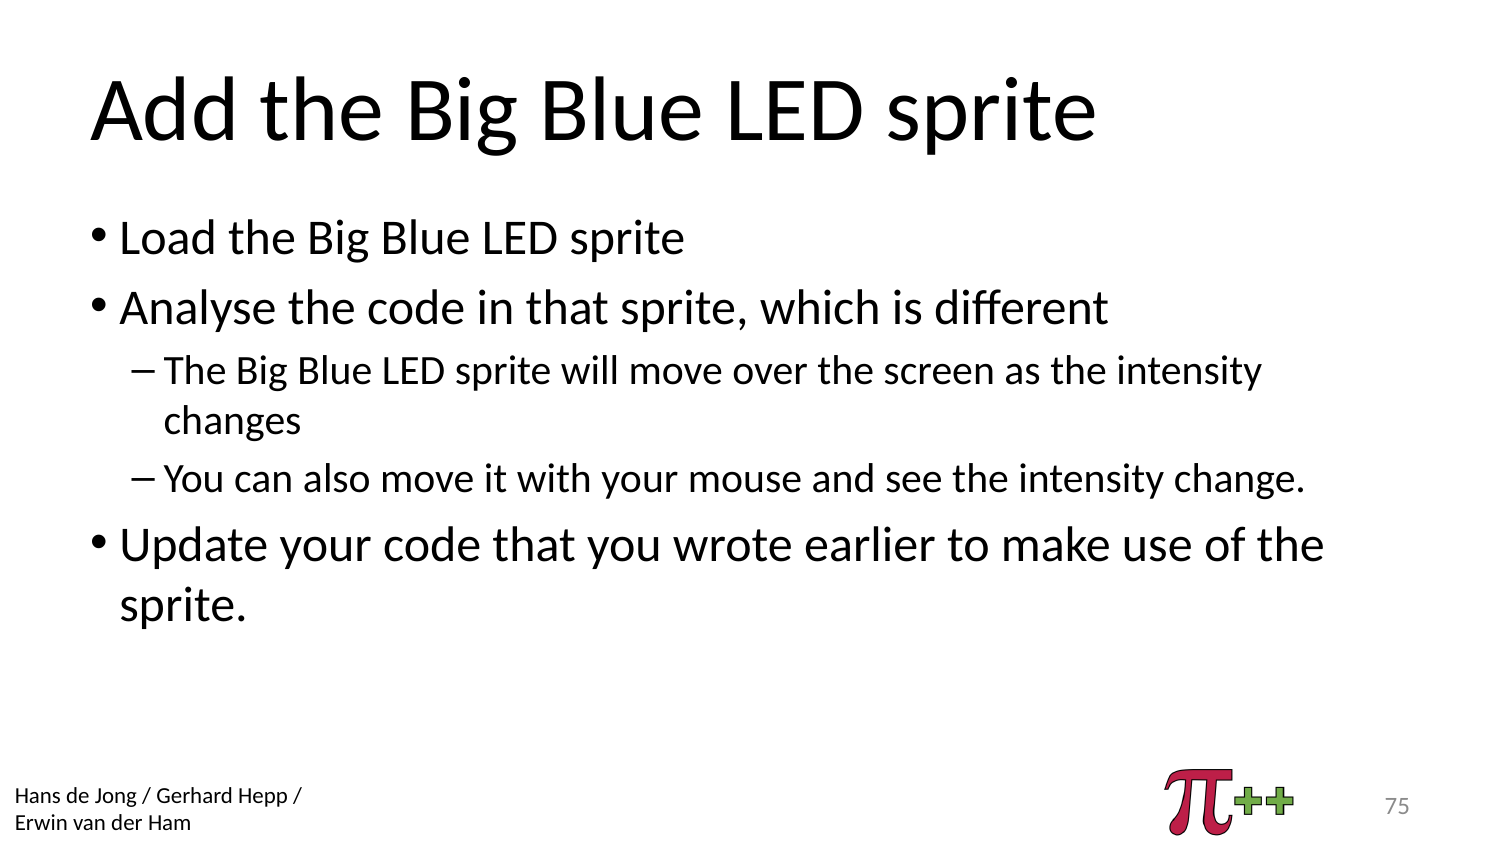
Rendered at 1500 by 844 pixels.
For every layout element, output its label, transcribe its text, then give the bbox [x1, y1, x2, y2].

title Add the Big Blue LED sprite [75, 33, 1425, 175]
picture [1163, 768, 1294, 836]
list Load the Big Blue LED sprite Analyse the code in that sprite, which is different The Big Blue LED sprite will move over the screen as the intensity changes You can also move it with your mouse and see the intensity change. Update your code that you wrote earlier to make use of the sprite. [75, 196, 1425, 754]
slide_number 75 [1340, 782, 1425, 827]
